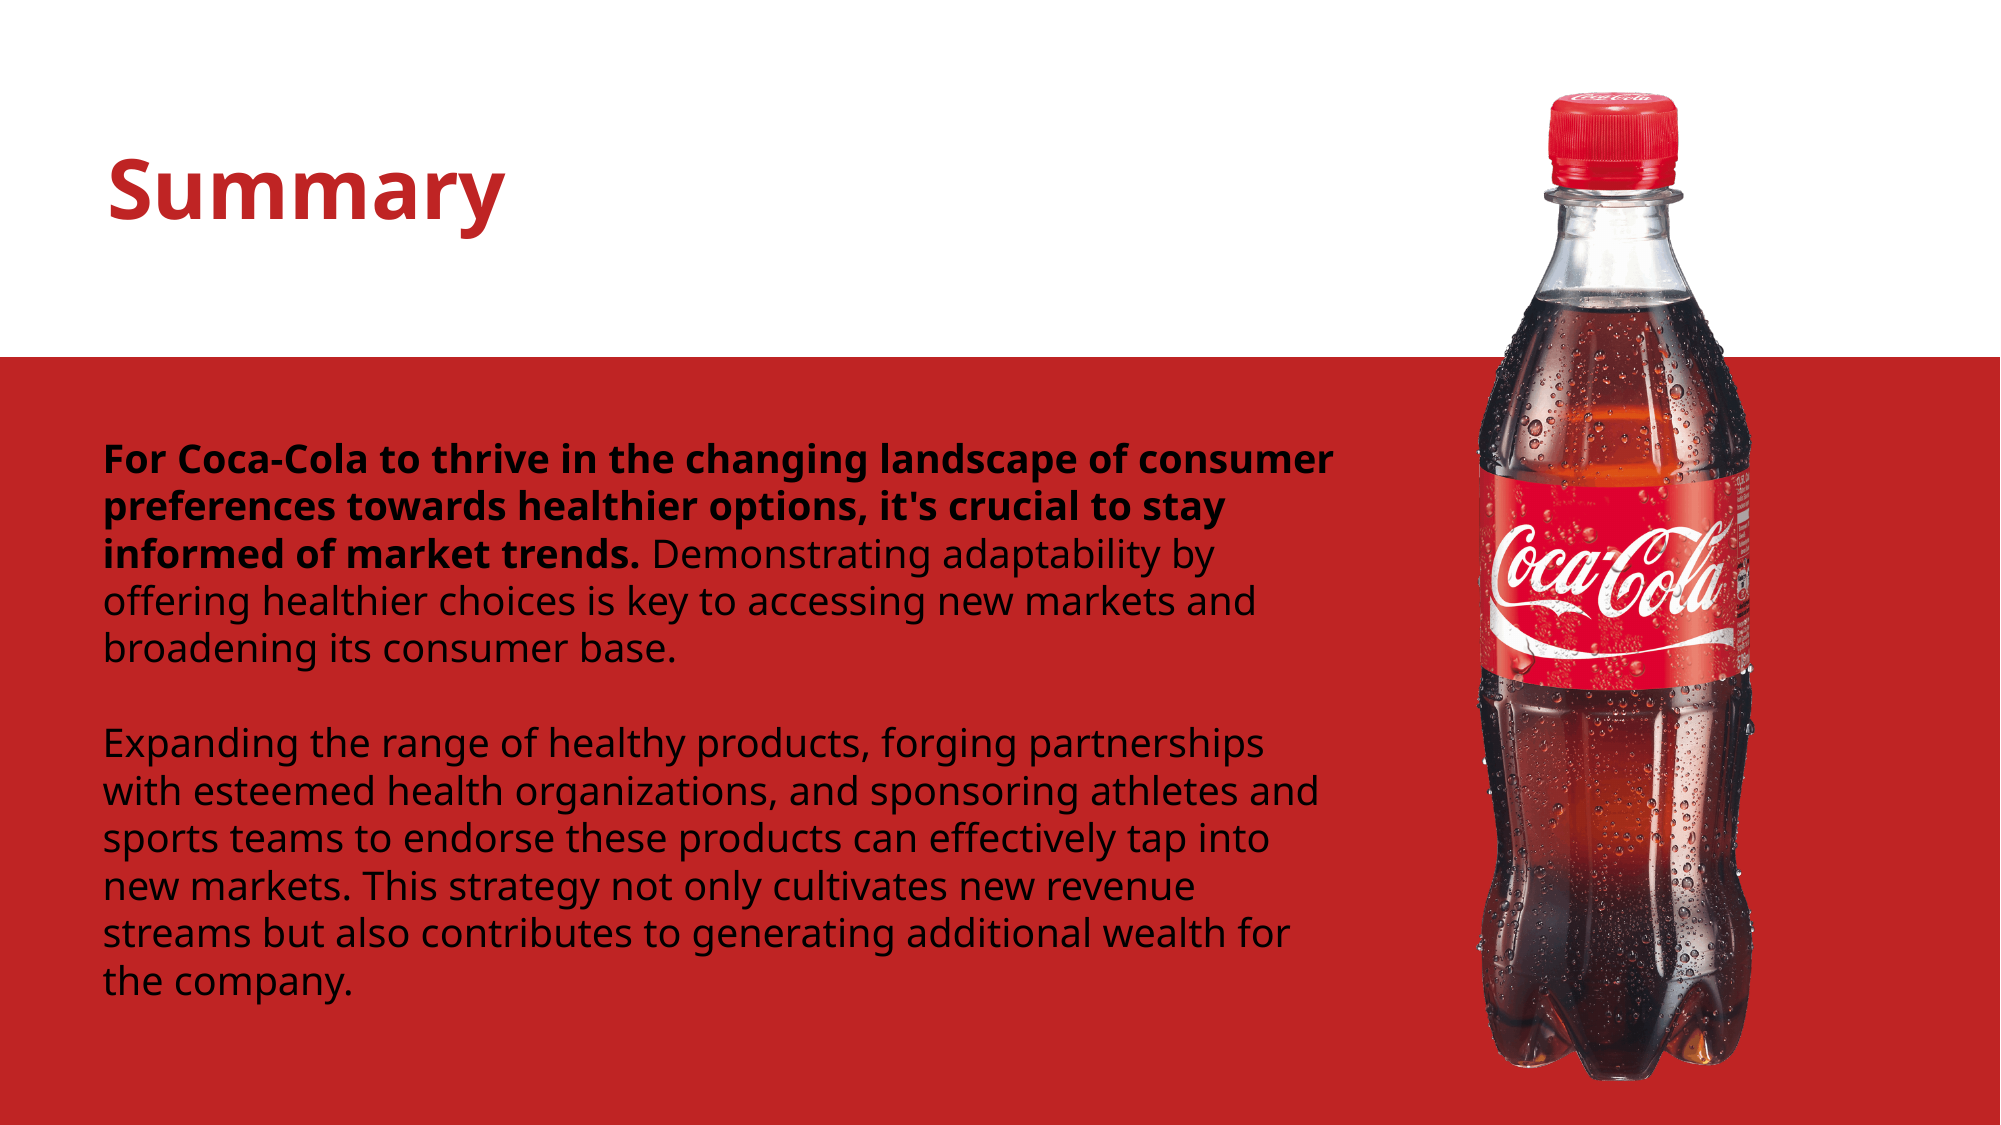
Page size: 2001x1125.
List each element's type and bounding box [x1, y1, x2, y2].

text_box [0, 92, 2000, 1125]
